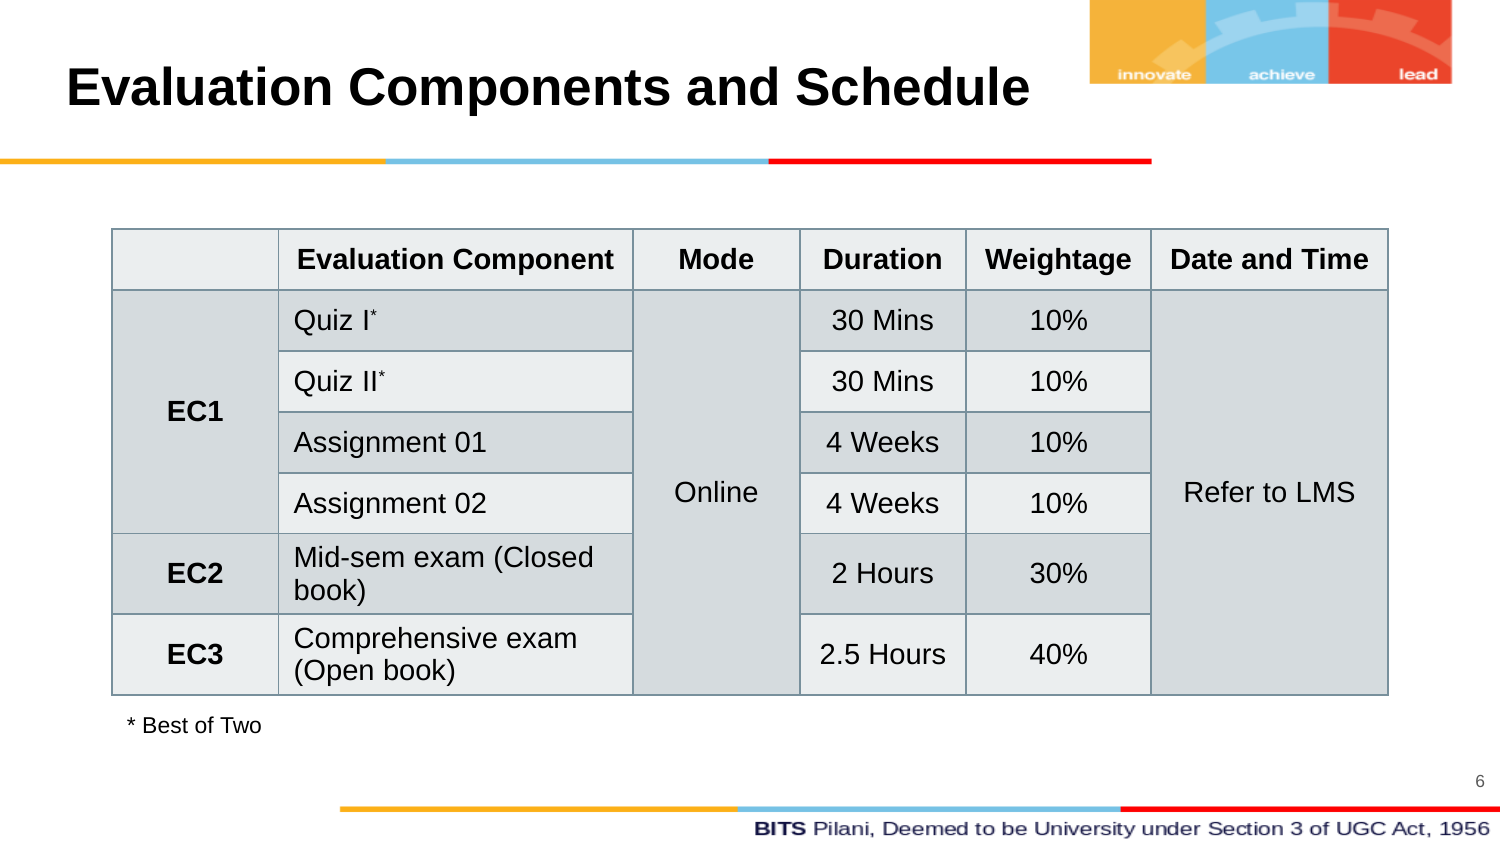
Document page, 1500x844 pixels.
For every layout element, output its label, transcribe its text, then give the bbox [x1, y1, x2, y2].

text_box * Best of Two [111, 703, 280, 746]
table_cell EC3 [113, 615, 278, 694]
table_cell 2 Hours [801, 534, 965, 613]
table_cell EC1 [113, 291, 278, 533]
table_cell 30 Mins [801, 291, 965, 350]
slide_number 6 [1410, 755, 1500, 807]
table_cell Quiz I* [279, 291, 632, 350]
picture [0, 0, 1500, 844]
title Evaluation Components and Schedule [51, 37, 1449, 132]
table_cell 4 Weeks [801, 413, 965, 472]
table_cell Online [634, 291, 799, 694]
table_cell 40% [967, 615, 1150, 694]
table_cell EC2 [113, 534, 278, 613]
table_cell 10% [967, 413, 1150, 472]
table_header Mode [634, 230, 799, 289]
table_header Date and Time [1152, 230, 1387, 289]
table_header Duration [801, 230, 965, 289]
table_cell Assignment 02 [279, 474, 632, 533]
table_cell Mid-sem exam (Closed book) [279, 534, 632, 613]
table_cell 30% [967, 534, 1150, 613]
table_cell Quiz II* [279, 352, 632, 411]
table_cell Assignment 01 [279, 413, 632, 472]
table_header [113, 230, 278, 289]
table_cell 10% [967, 352, 1150, 411]
table_header Evaluation Component [279, 230, 632, 289]
table_cell 10% [967, 291, 1150, 350]
table_header Weightage [967, 230, 1150, 289]
table_cell Refer to LMS [1152, 291, 1387, 694]
table_cell Comprehensive exam (Open book) [279, 615, 632, 694]
table_cell 30 Mins [801, 352, 965, 411]
table_cell 2.5 Hours [801, 615, 965, 694]
table_cell 4 Weeks [801, 474, 965, 533]
table_cell 10% [967, 474, 1150, 533]
